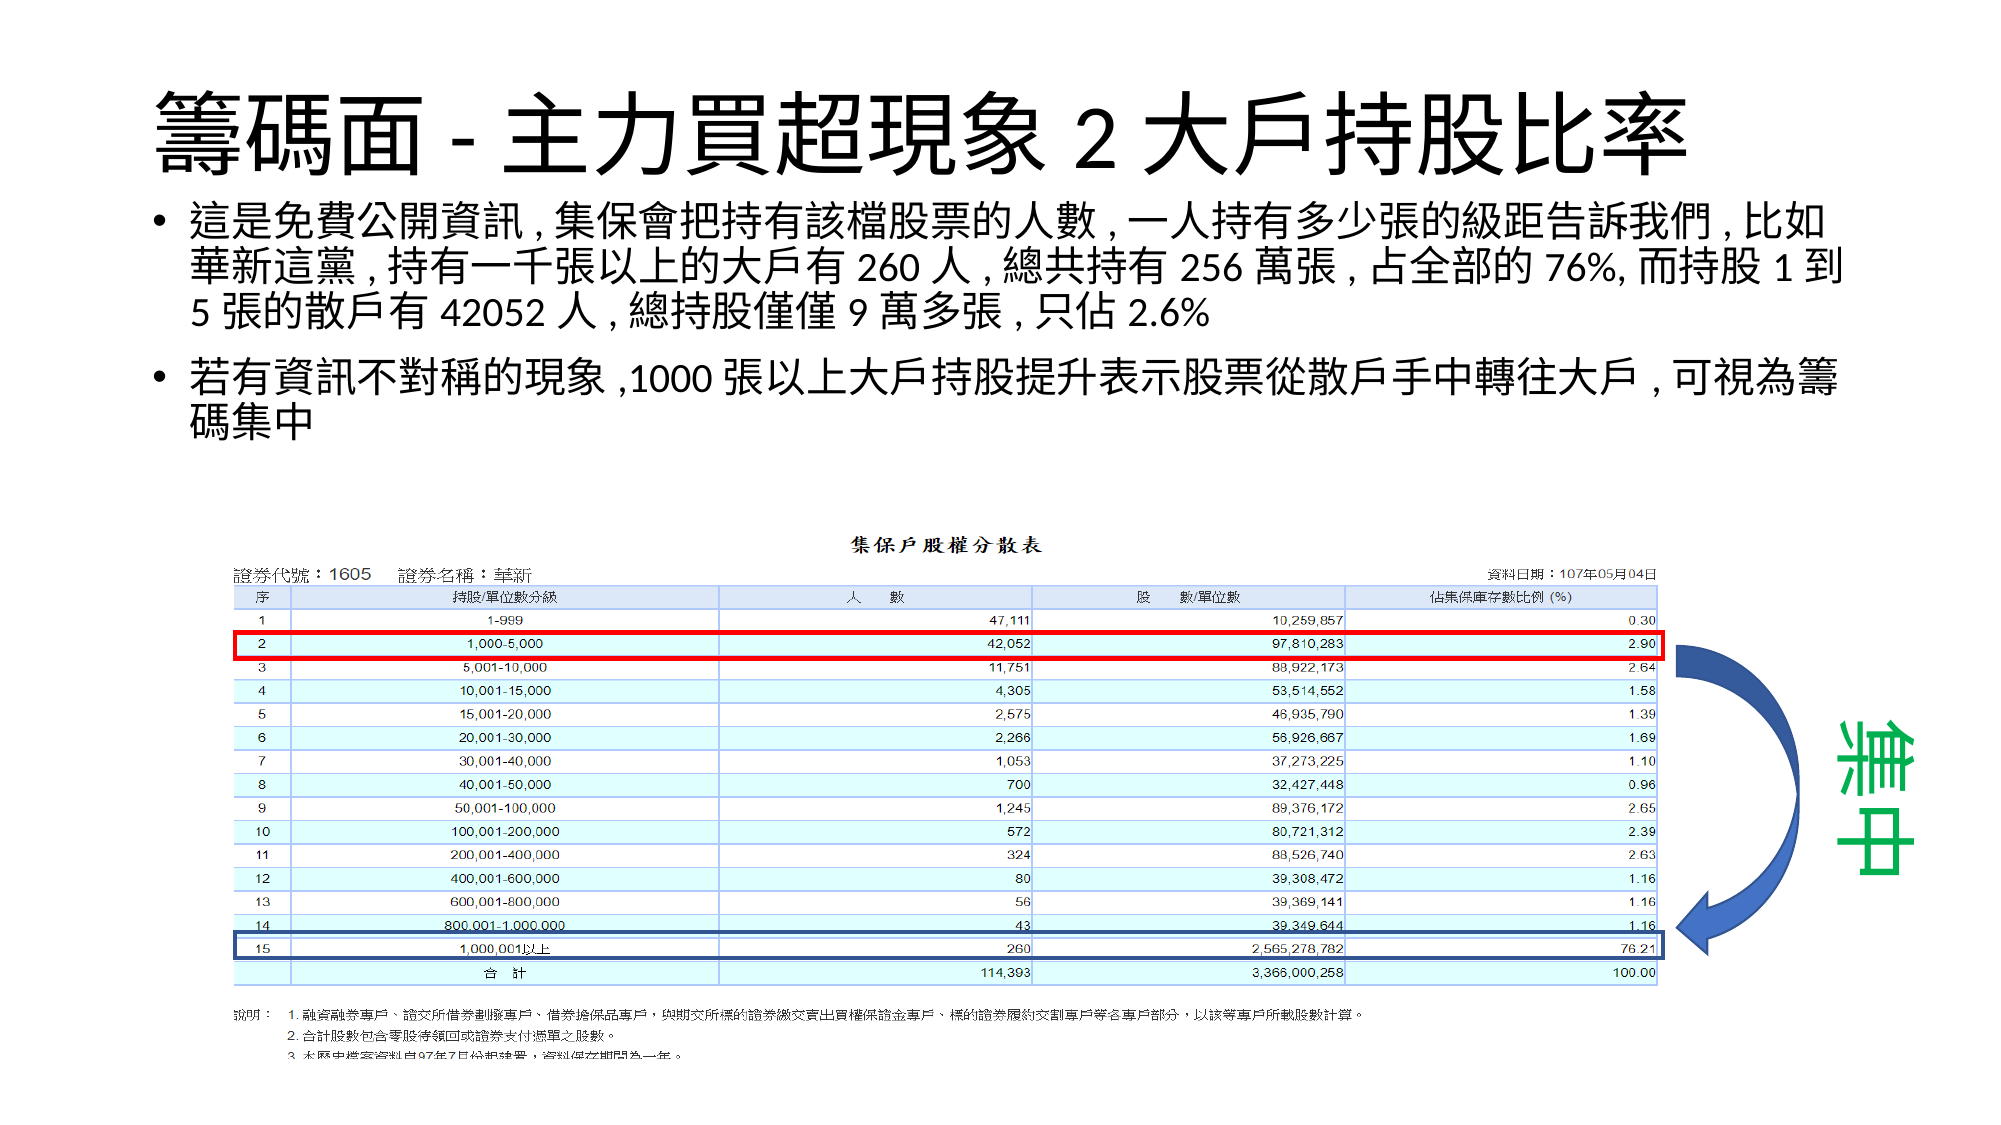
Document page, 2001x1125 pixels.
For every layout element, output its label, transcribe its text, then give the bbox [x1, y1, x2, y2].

list 這是免費公開資訊,集保會把持有該檔股票的人數,一人持有多少張的級距告訴我們,比如華新這黨,持有一千張以上的大戶有260人,總共持有256萬張,占全部的76%,而持股1到5張的散戶有42052人,總持股僅僅9萬多張,只佔2.6% 若有資訊不對稱的現象,1000張以上大戶持股提升表示股票從散戶手中轉往大戶,可視為籌碼集中 [137, 192, 1863, 1014]
title 籌碼面-主力買超現象2大戶持股比率 [137, 0, 1863, 192]
text_box 集中 [1803, 702, 1936, 1084]
picture [234, 514, 1677, 1059]
text_box [1677, 644, 1800, 957]
